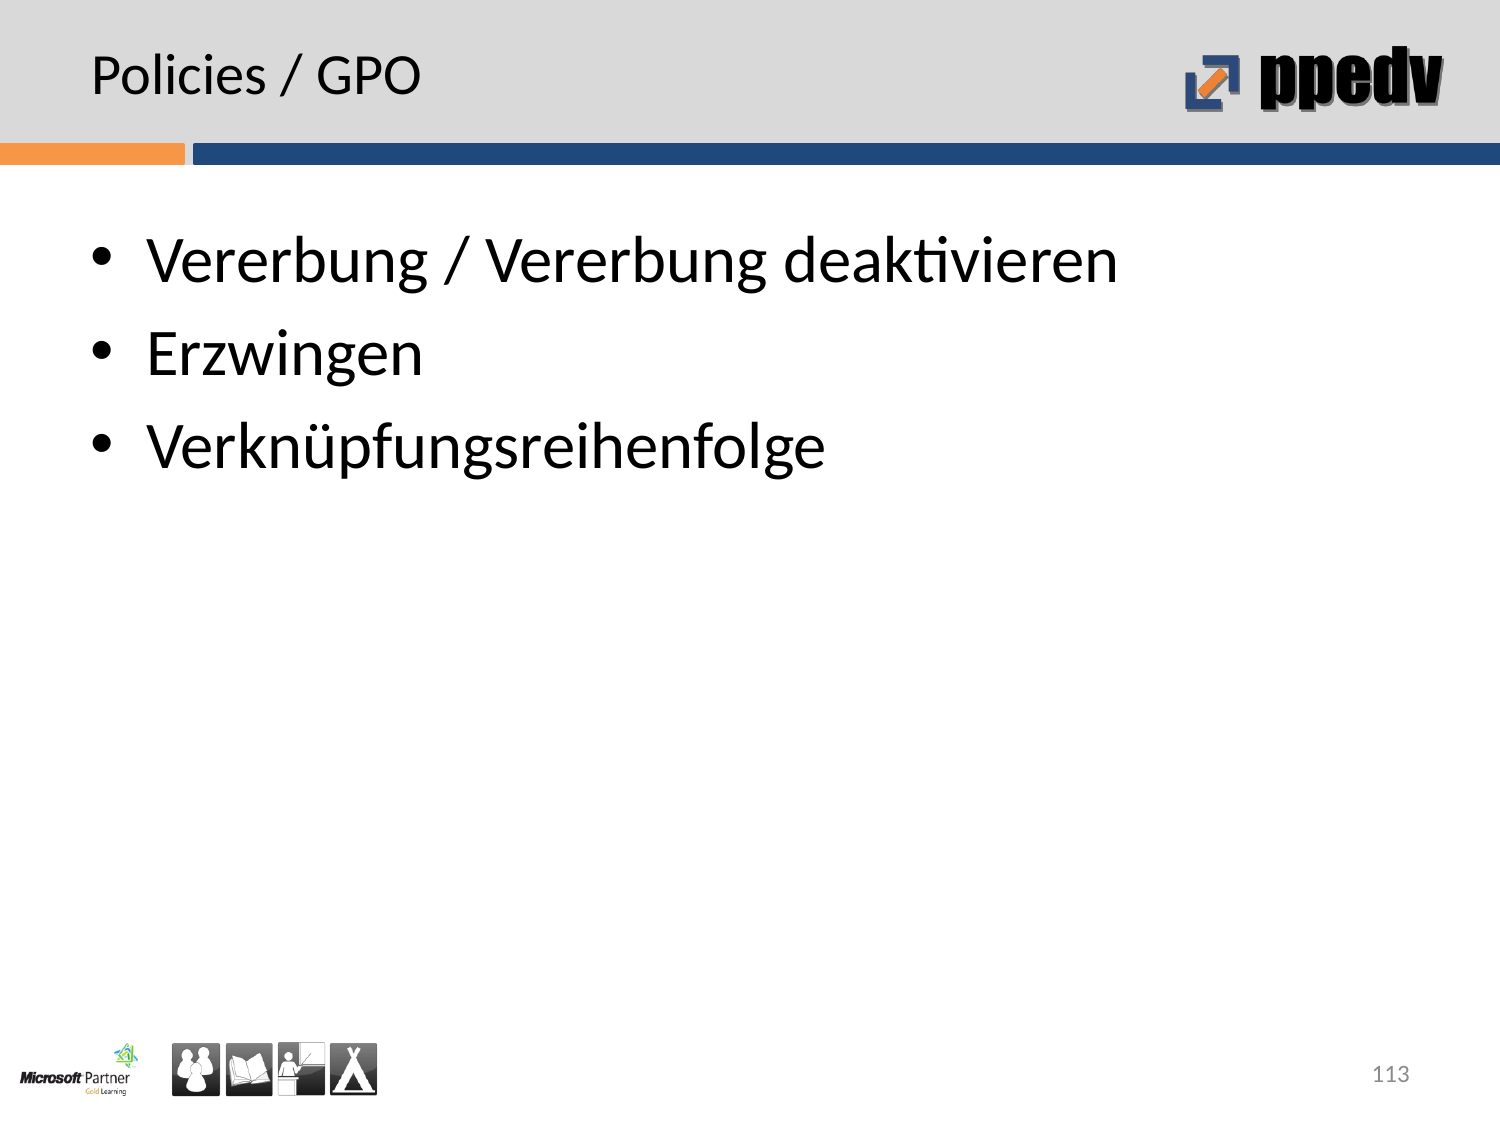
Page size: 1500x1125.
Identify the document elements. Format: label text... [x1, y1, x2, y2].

picture [1175, 40, 1465, 123]
title Policies / GPO [76, 5, 1140, 138]
slide_number 113 [1074, 1042, 1425, 1103]
list Vererbung / Vererbung deaktivieren Erzwingen Verknüpfungsreihenfolge [75, 208, 1425, 1005]
picture [5, 1023, 396, 1118]
